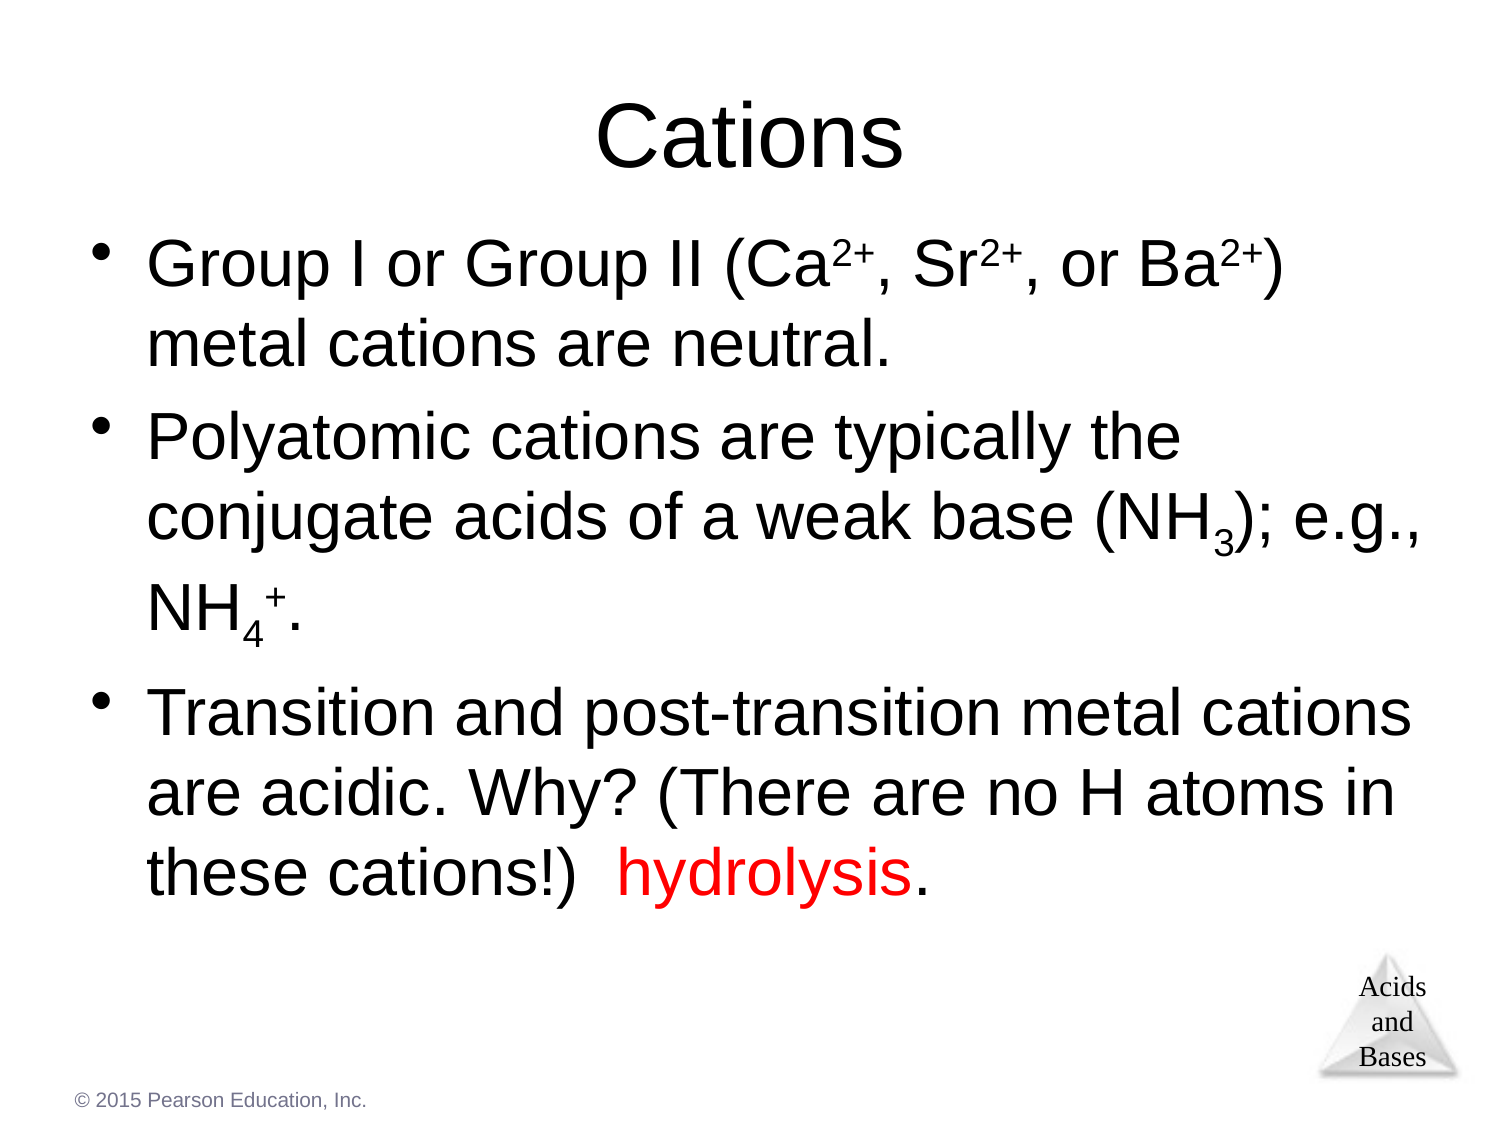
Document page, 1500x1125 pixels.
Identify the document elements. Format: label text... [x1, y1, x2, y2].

list Group I or Group II (Ca2+, Sr2+, or Ba2+) metal cations are neutral. Polyatomic cations are typically the conjugate acids of a weak base (NH3); e.g., NH4+. Transition and post-transition metal cations are acidic. Why? (There are no H atoms in these cations!) hydrolysis. [74, 212, 1451, 1001]
picture [1275, 899, 1500, 1125]
title Cations [0, 37, 1500, 226]
